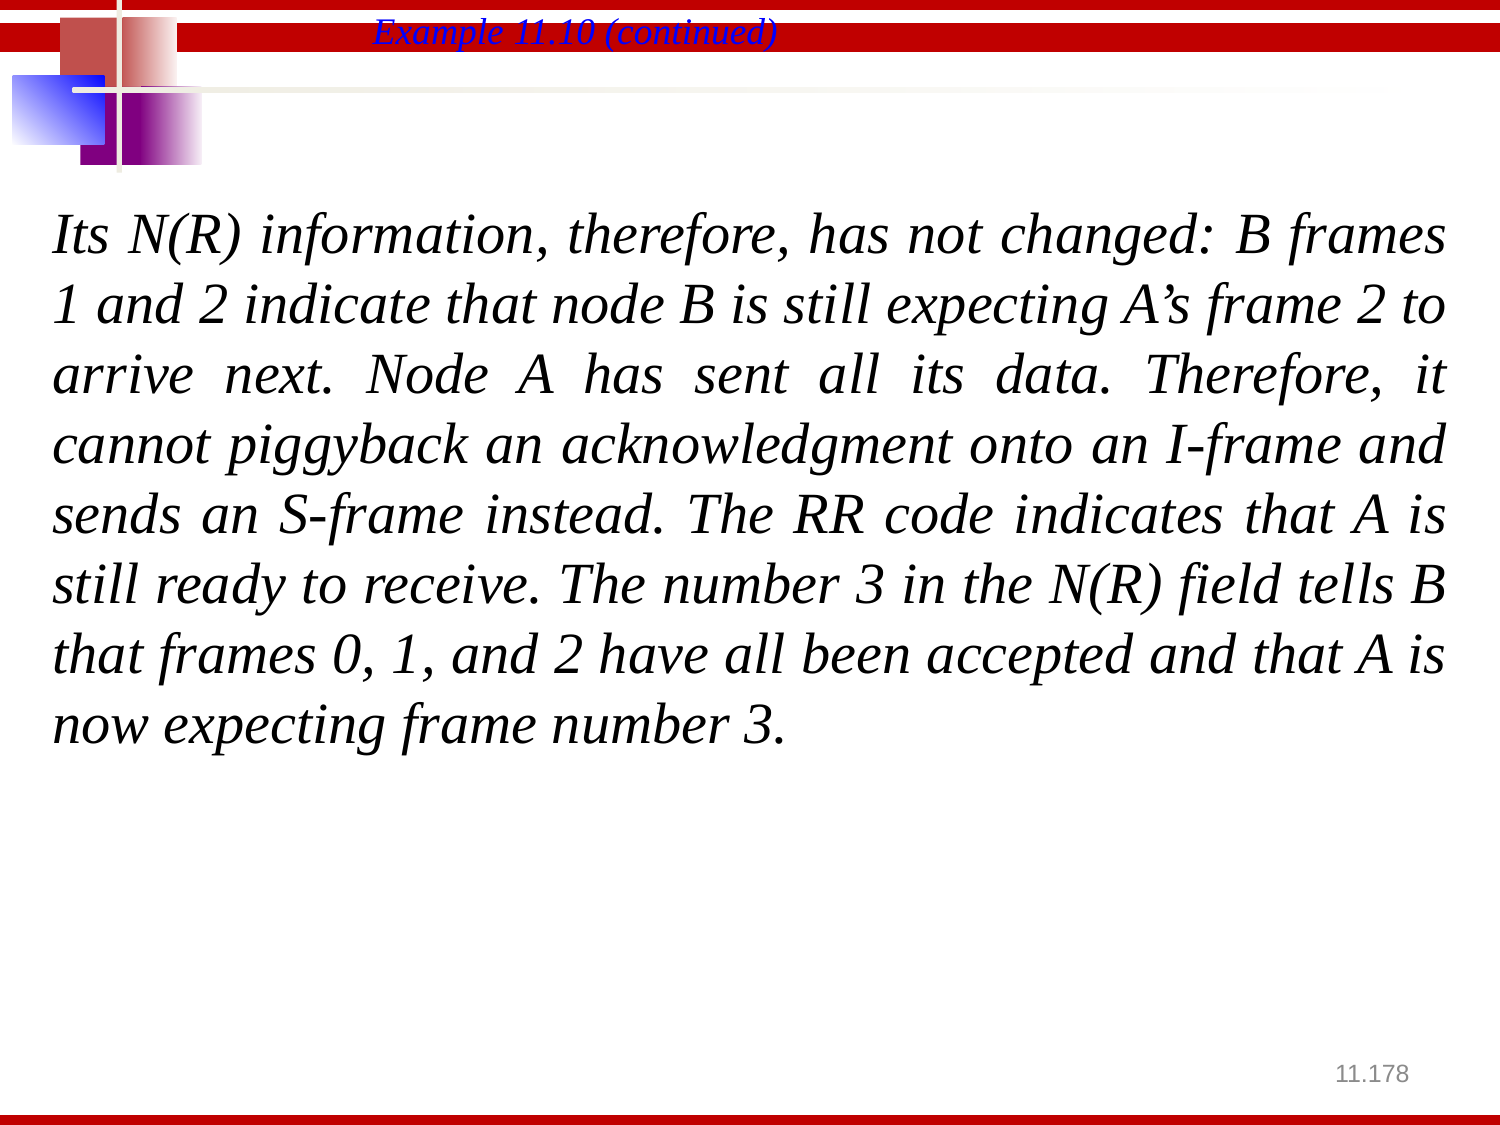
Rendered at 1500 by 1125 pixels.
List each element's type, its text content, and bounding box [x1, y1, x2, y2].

text_box [72, 87, 1423, 93]
text_box [116, 93, 122, 173]
text_box [122, 93, 141, 165]
text_box [80, 93, 116, 165]
text_box Example 11.10 (continued) [357, 0, 794, 60]
text_box [122, 17, 177, 86]
text_box Its N(R) information, therefore, has not changed: B frames 1 and 2 indicate that node B is still expecting A’s frame 2 to arrive next. Node A has sent all its data. Therefore, it cannot piggyback an acknowledgment onto an I-frame and sends an S-frame instead. The RR code indicates that A is still ready to receive. The number 3 in the N(R) field tells B that frames 0, 1, and 2 have all been accepted and that A is now expecting frame number 3. [37, 187, 1463, 762]
text_box [12, 75, 105, 145]
slide_number 11.178 [1074, 1042, 1425, 1103]
text_box [60, 17, 116, 86]
text_box [116, 0, 122, 87]
text_box [141, 93, 202, 165]
